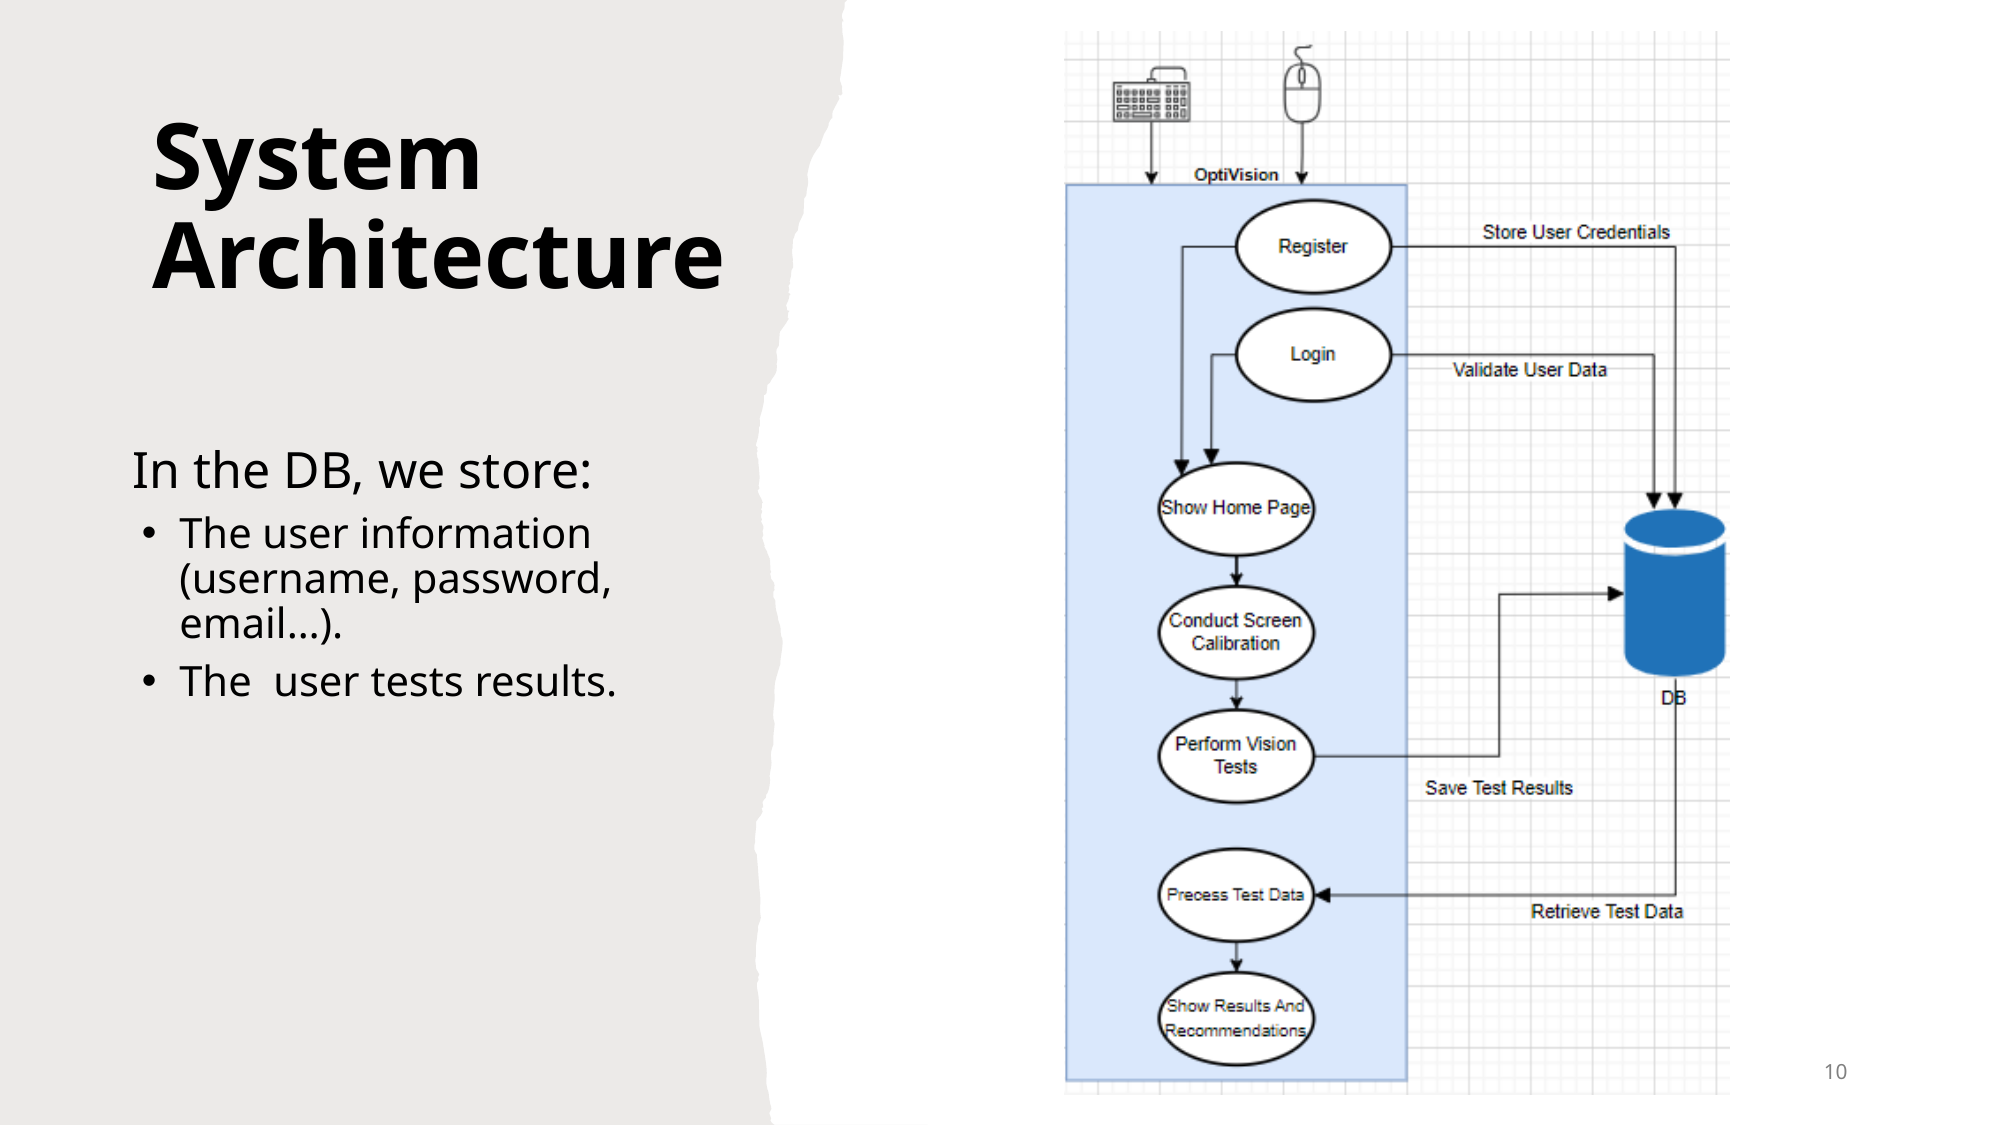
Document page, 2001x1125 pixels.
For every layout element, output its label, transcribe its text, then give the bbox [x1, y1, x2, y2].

text_box In the DB, we store: The user information (username, password, email…). The user tests results. [117, 438, 771, 1005]
picture [1064, 30, 1731, 1096]
text_box [0, 0, 929, 1125]
title System Architecture [137, 99, 757, 319]
text_box [760, 0, 2000, 1125]
slide_number 10 [1412, 1042, 1863, 1103]
